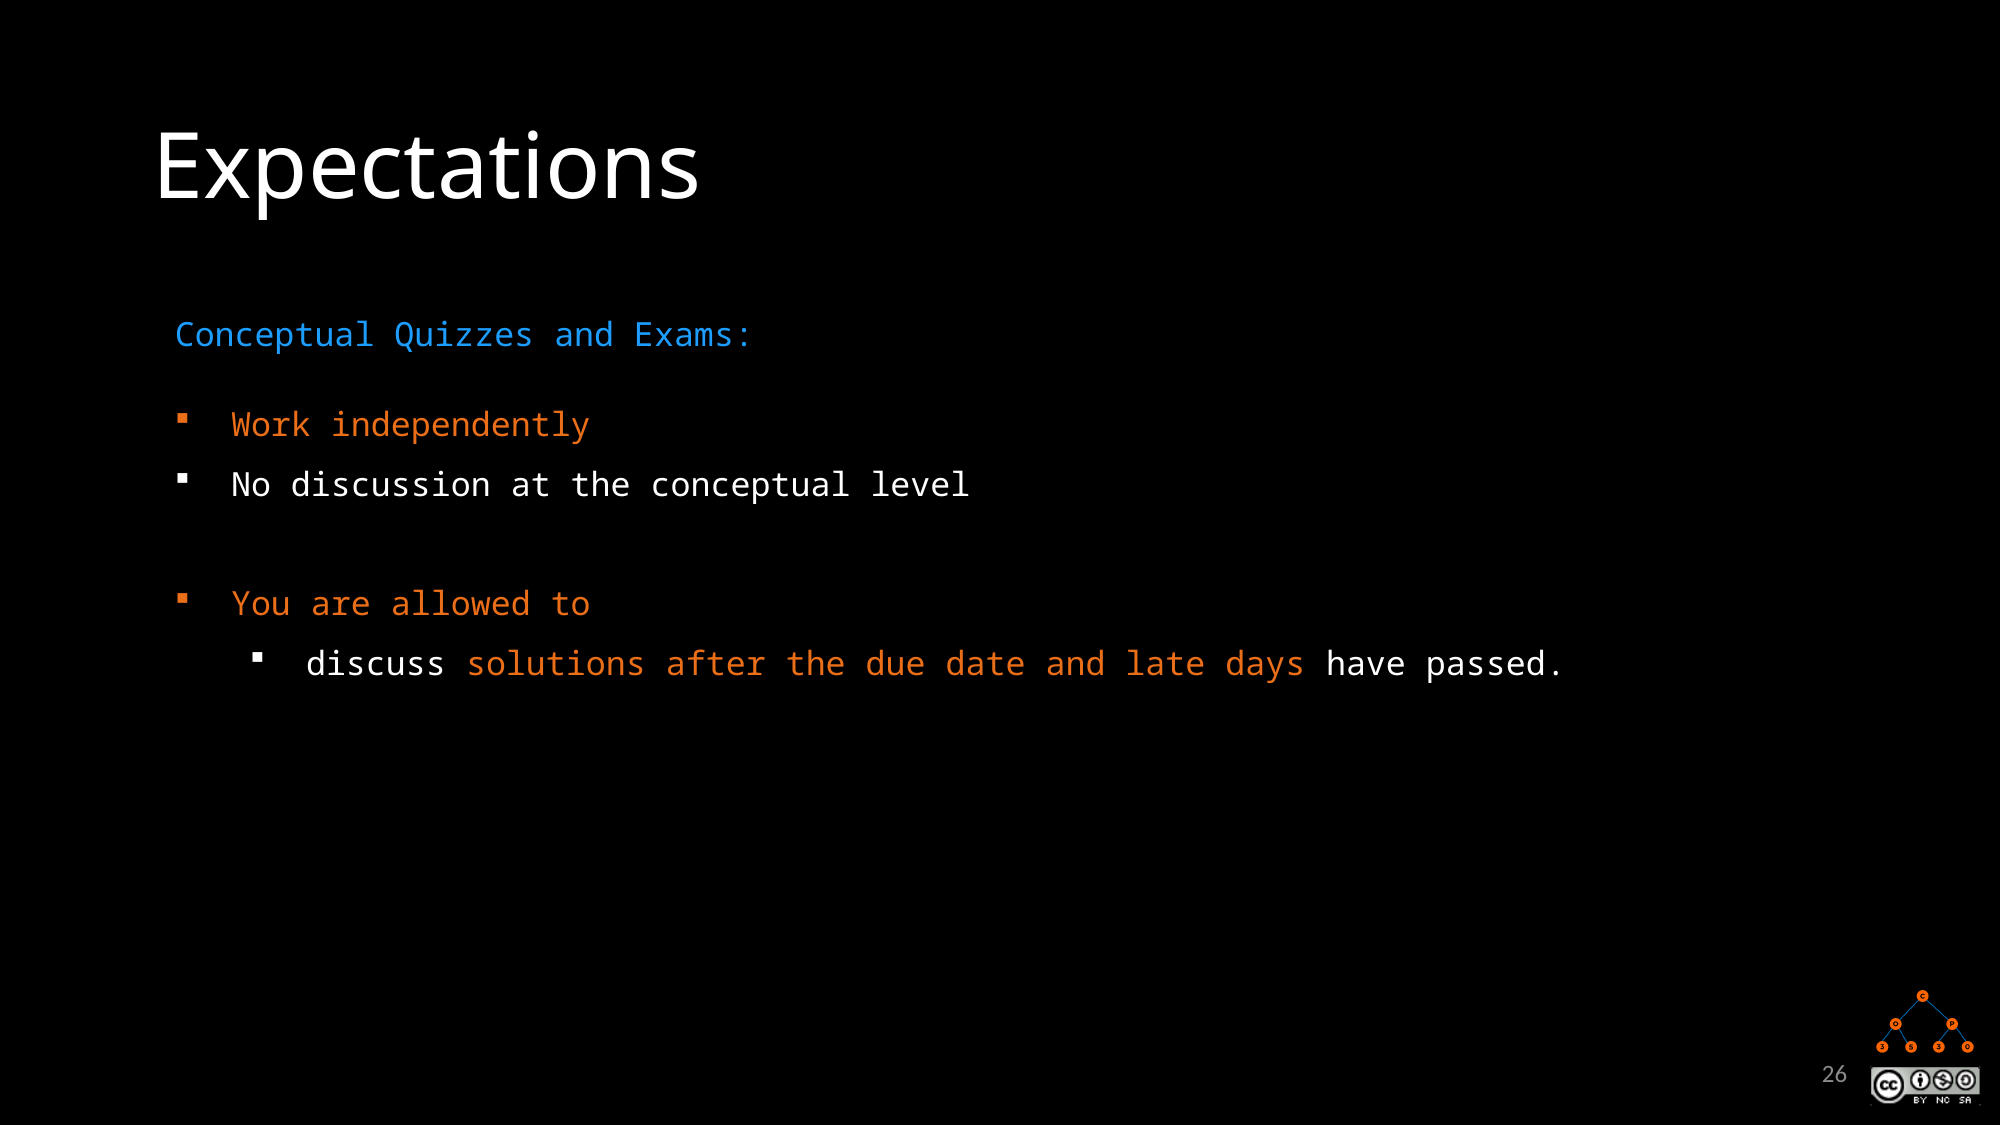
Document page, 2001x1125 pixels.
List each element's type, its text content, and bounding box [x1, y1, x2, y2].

text_box Conceptual Quizzes and Exams: Work independently No discussion at the conceptual level You are allowed to discuss solutions after the due date and late days have passed. [159, 285, 1885, 690]
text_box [1856, 982, 1995, 1106]
slide_number 26 [1412, 1042, 1856, 1103]
title Expectations [137, 59, 1863, 278]
